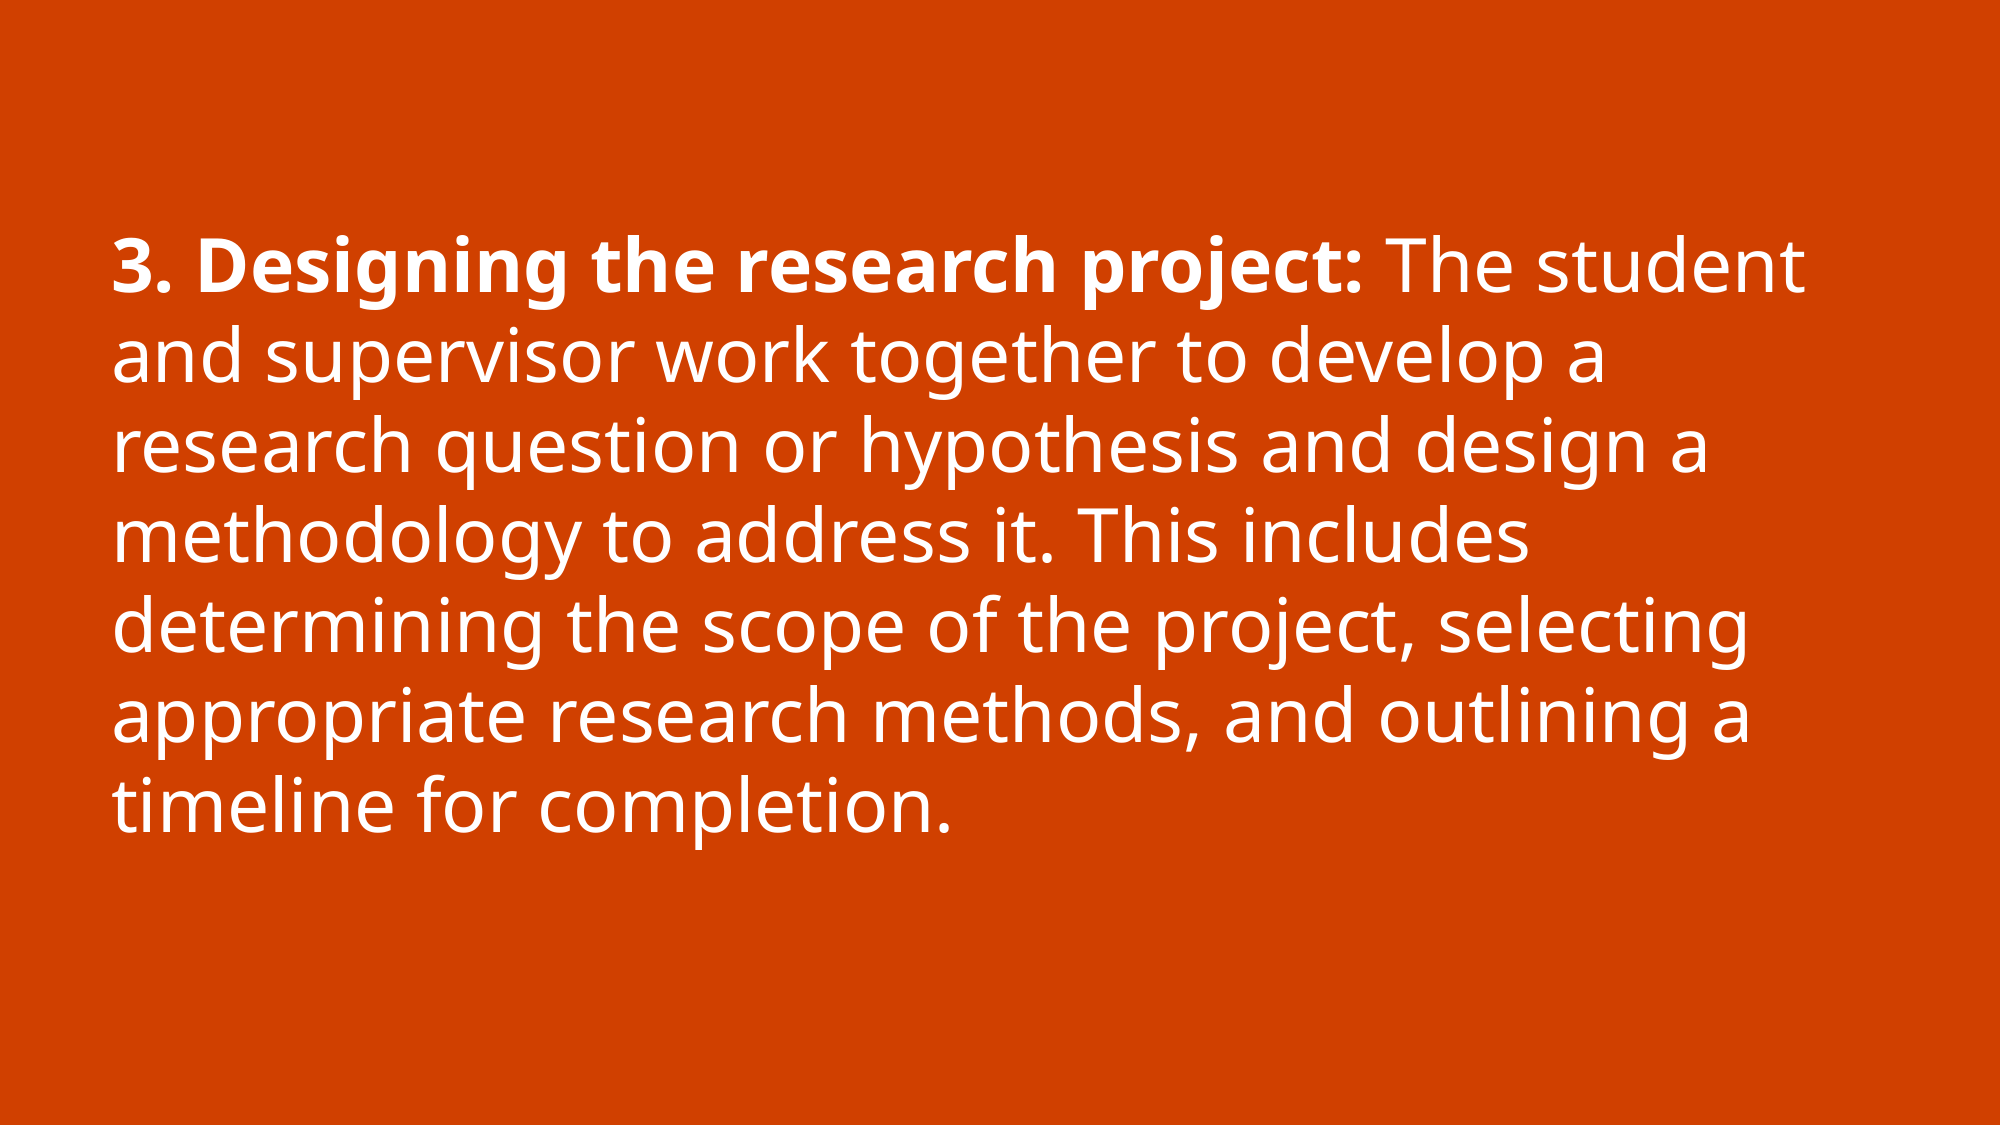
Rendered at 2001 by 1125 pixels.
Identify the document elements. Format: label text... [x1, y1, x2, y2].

text_box 3. Designing the research project: The student and supervisor work together to develop a research question or hypothesis and design a methodology to address it. This includes determining the scope of the project, selecting appropriate research methods, and outlining a timeline for completion. [96, 210, 1904, 856]
